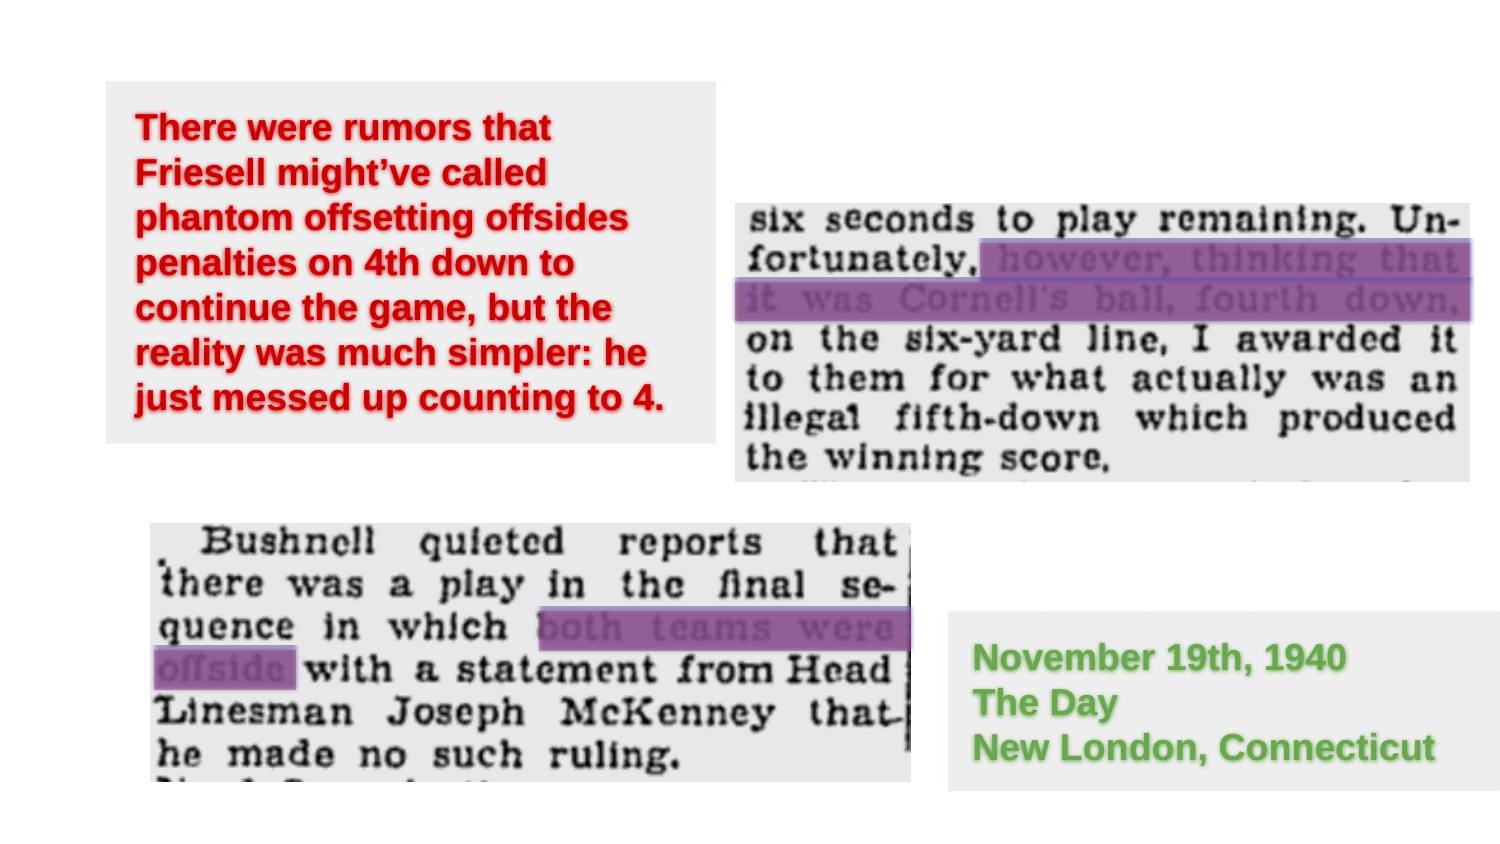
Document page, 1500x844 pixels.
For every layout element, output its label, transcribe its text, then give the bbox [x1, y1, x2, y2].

text_box November 19th, 1940 The Day New London, Connecticut [957, 617, 1478, 783]
picture [734, 203, 1470, 482]
picture [149, 523, 912, 782]
text_box There were rumors that Friesell might’ve called phantom offsetting offsides penalties on 4th down to continue the game, but the reality was much simpler: he just messed up counting to 4. [120, 88, 702, 434]
text_box [948, 611, 1500, 792]
text_box [105, 81, 716, 444]
